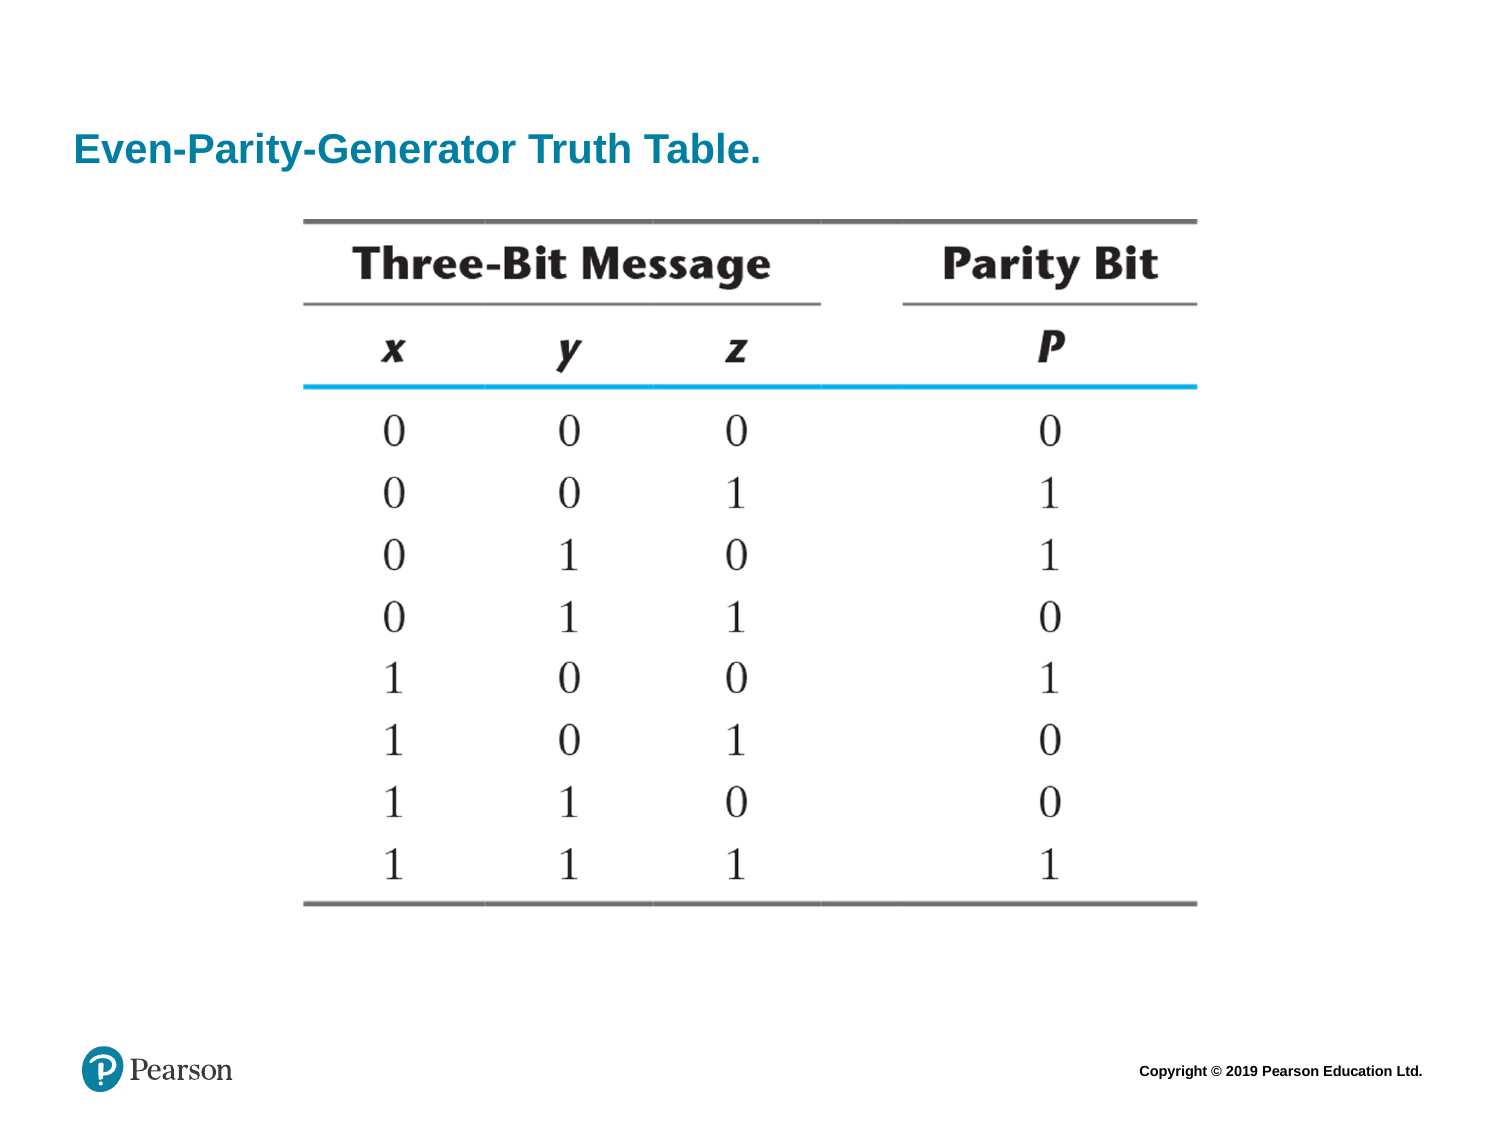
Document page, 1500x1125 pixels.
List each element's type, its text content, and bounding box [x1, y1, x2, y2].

title Even-Parity-Generator Truth Table. [73, 71, 1450, 175]
picture [299, 216, 1201, 909]
